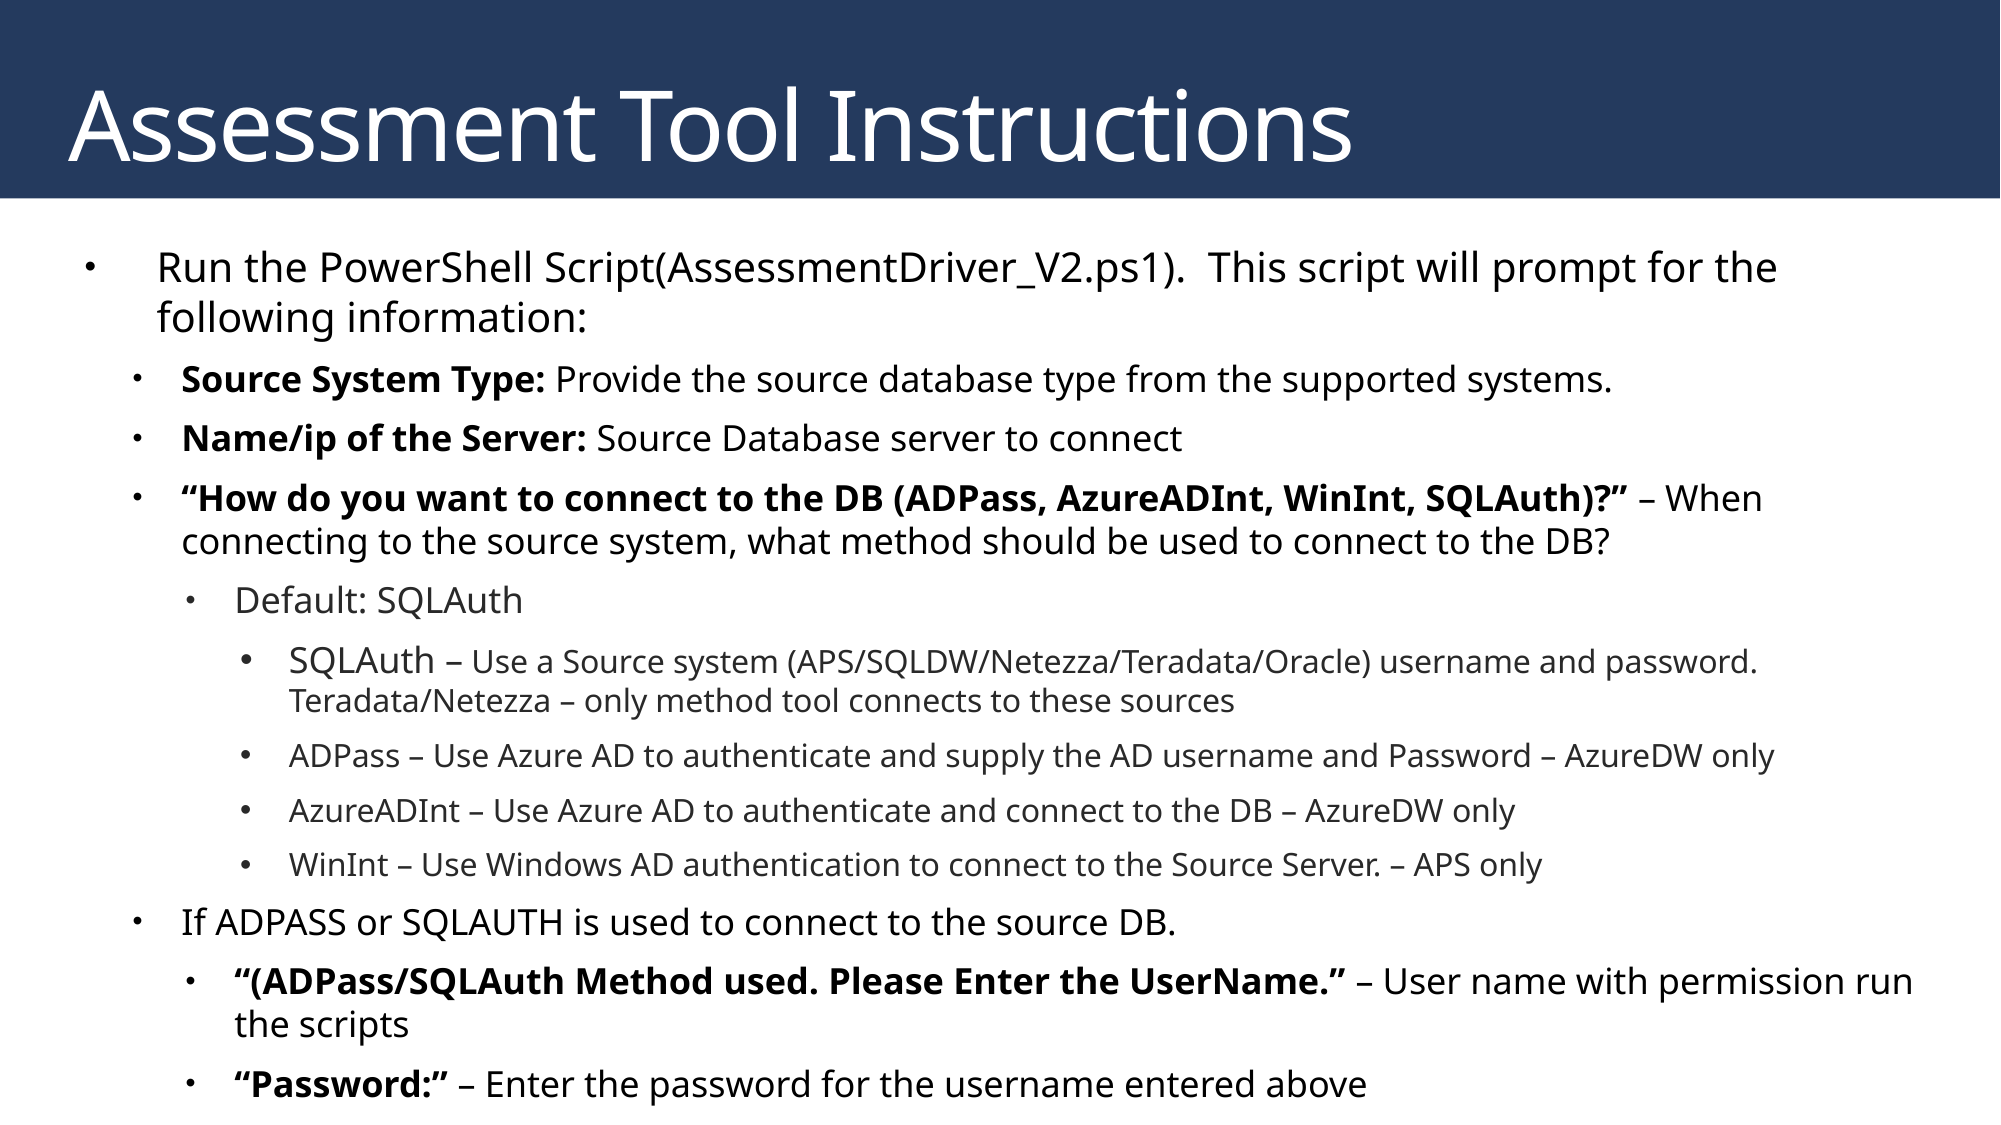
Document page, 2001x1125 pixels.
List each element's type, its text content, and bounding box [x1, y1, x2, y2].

list Assessment Tool Instructions [44, 48, 1809, 188]
text_box Run the PowerShell Script(AssessmentDriver_V2.ps1). This script will prompt for the following information: Source System Type: Provide the source database type from the supported systems. Name/ip of the Server: Source Database server to connect “How do you want to connect to the DB (ADPass, AzureADInt, WinInt, SQLAuth)?” – When connecting to the source system, what method should be used to connect to the DB? Default: SQLAuth SQLAuth – Use a Source system (APS/SQLDW/Netezza/Teradata/Oracle) username and password. Teradata/Netezza – only method tool connects to these sources ADPass – Use Azure AD to authenticate and supply the AD username and Password – AzureDW only AzureADInt – Use Azure AD to authenticate and connect to the DB – AzureDW only WinInt – Use Windows AD authentication to connect to the Source Server. – APS only If ADPASS or SQLAUTH is used to connect to the source DB. “(ADPass/SQLAuth Method used. Please Enter the UserName.” – User name with permission run the scripts “Password:” – Enter the password for the username entered above [33, 188, 1967, 1125]
